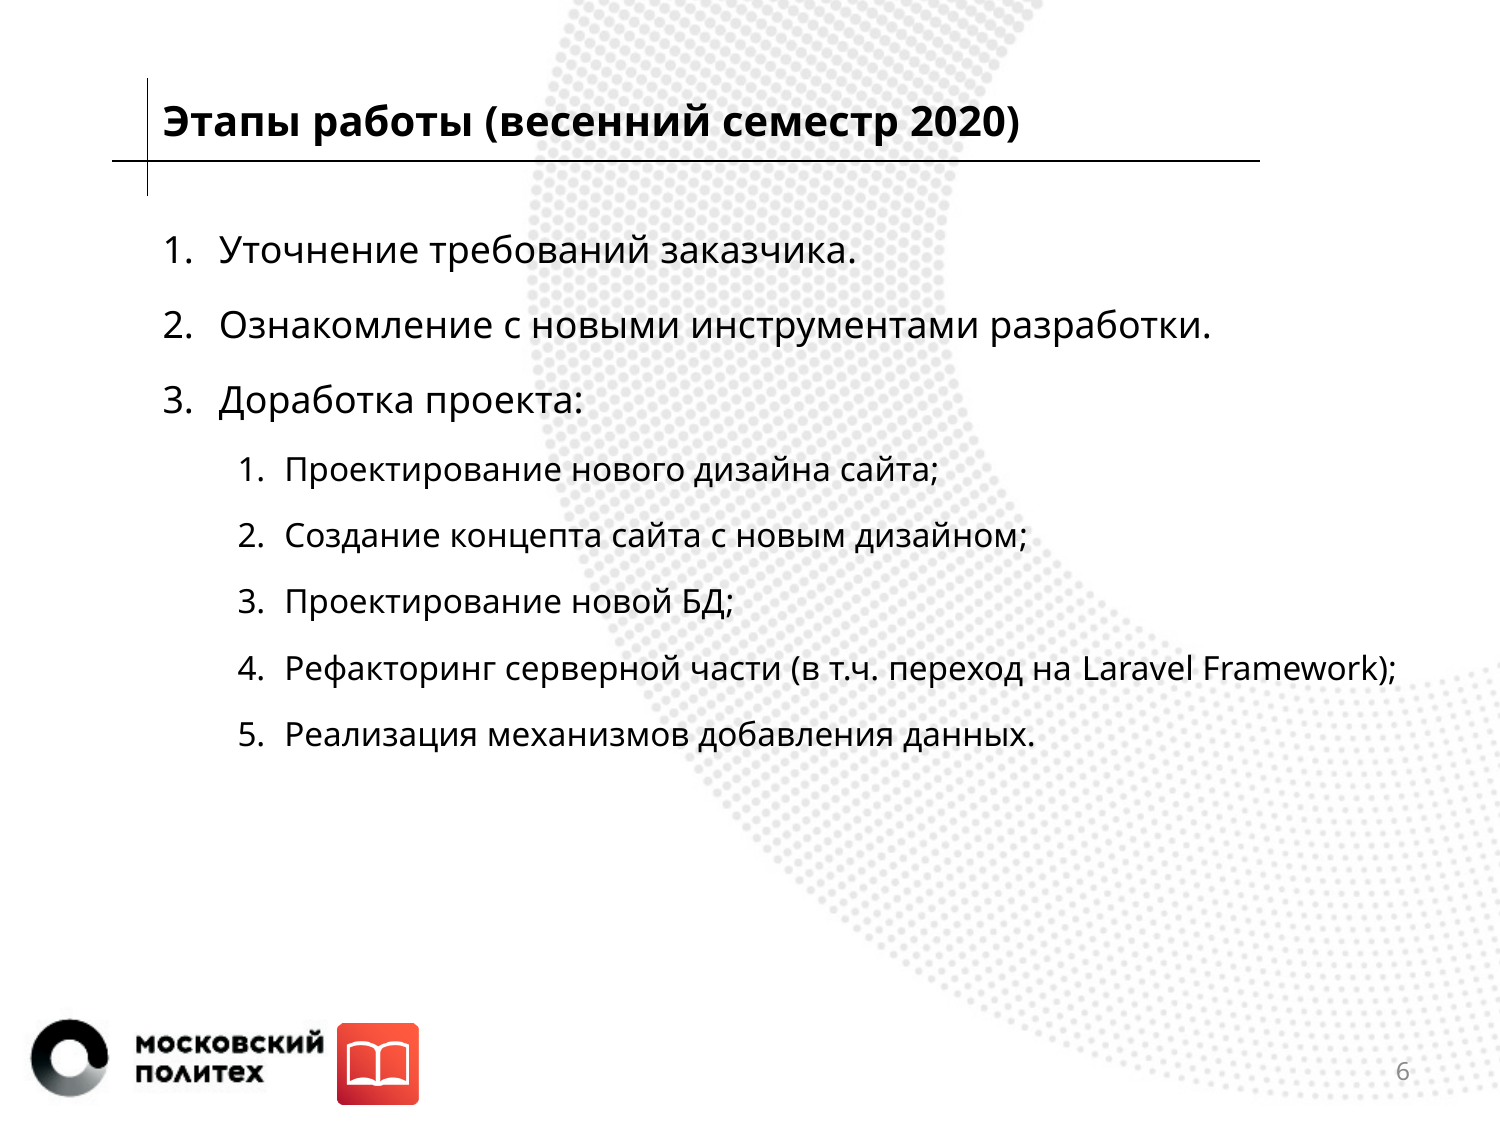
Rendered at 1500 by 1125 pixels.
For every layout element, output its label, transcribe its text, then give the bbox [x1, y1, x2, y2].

picture [0, 0, 1500, 1125]
slide_number 6 [1074, 1042, 1425, 1103]
list Уточнение требований заказчика. Ознакомление с новыми инструментами разработки. Доработка проекта: Проектирование нового дизайна сайта; Создание концепта сайта с новым дизайном; Проектирование новой БД; Рефакторинг серверной части (в т.ч. переход на Laravel Framework); Реализация механизмов добавления данных. [147, 196, 1424, 1000]
text_box Этапы работы (весенний семестр 2020) [148, 78, 1415, 161]
